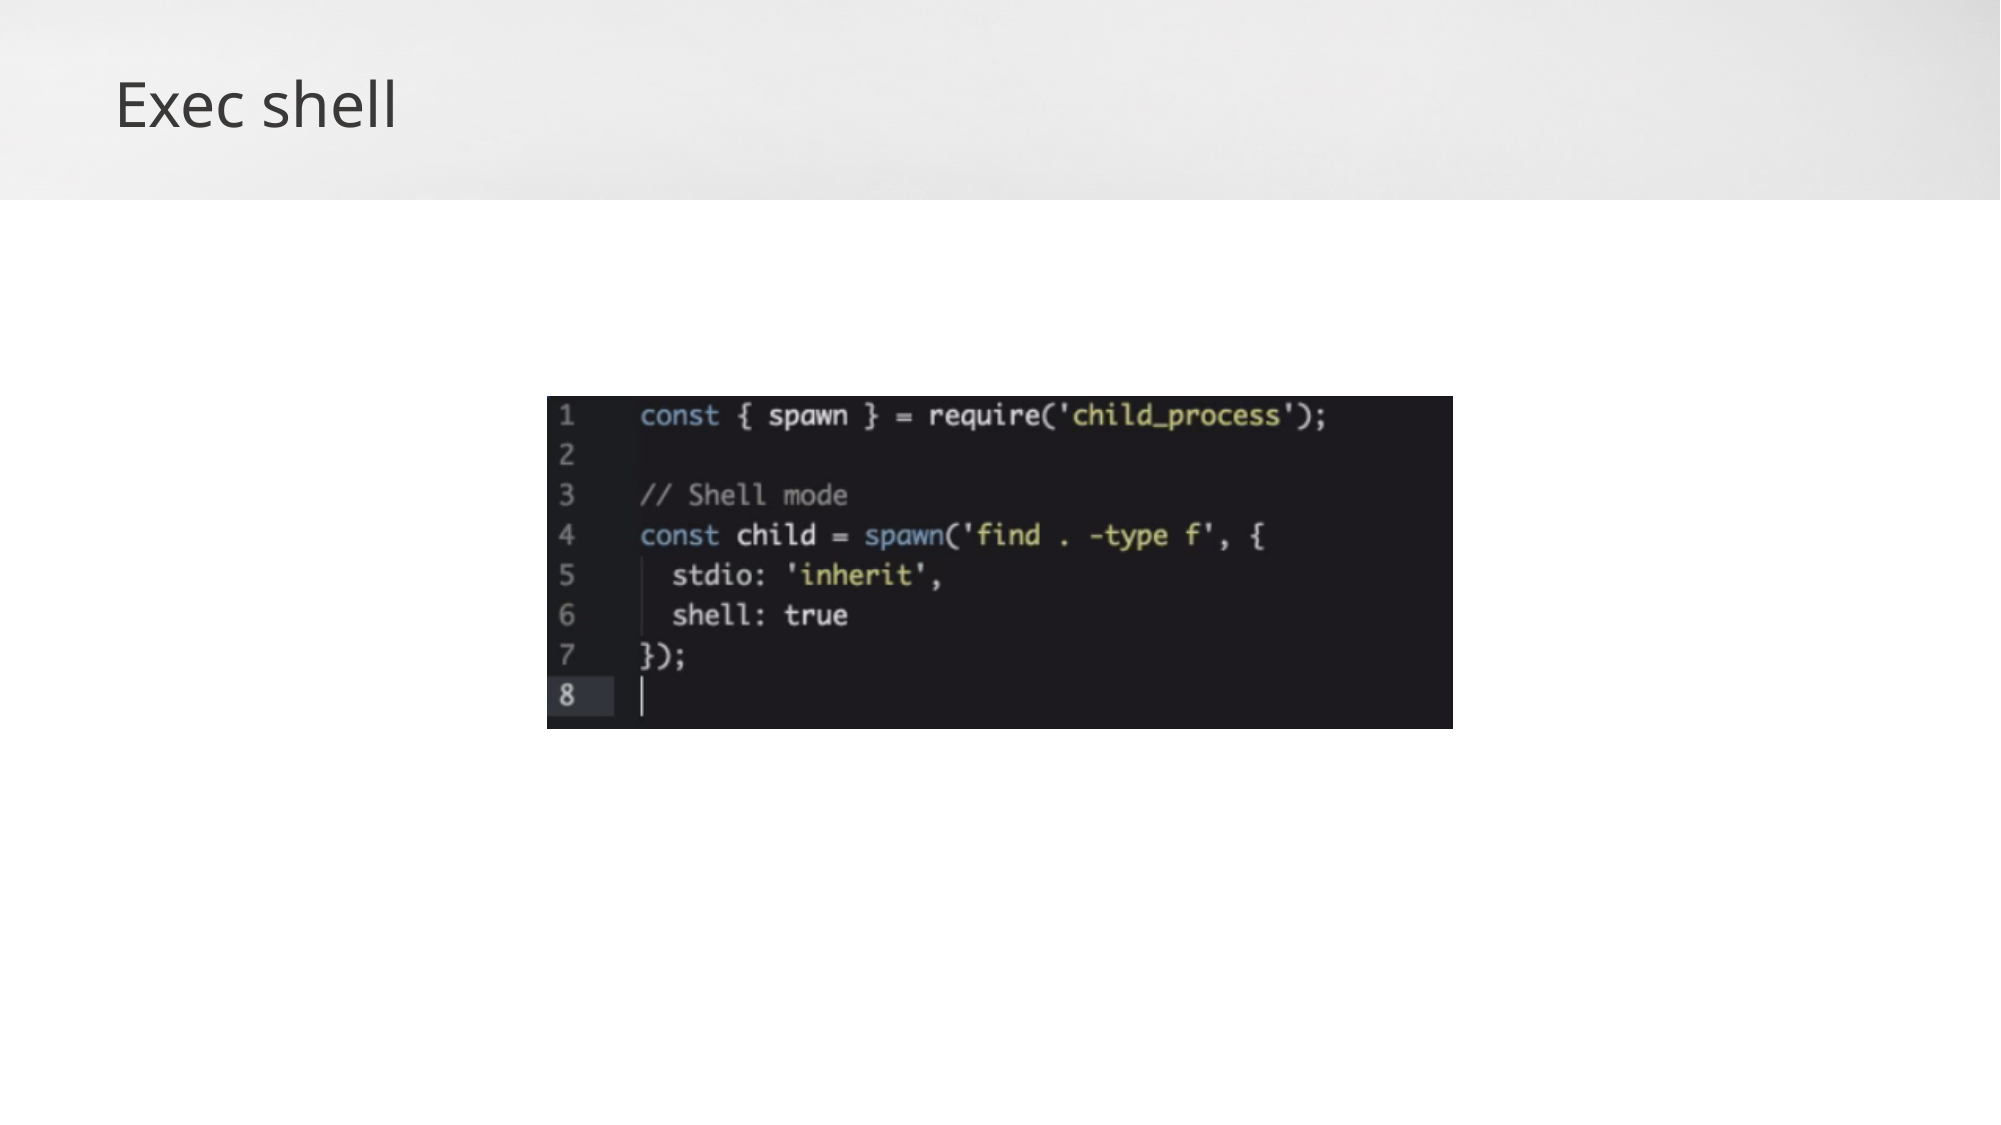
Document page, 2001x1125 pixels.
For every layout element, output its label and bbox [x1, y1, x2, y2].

picture [0, 0, 2000, 200]
picture [547, 395, 1453, 730]
